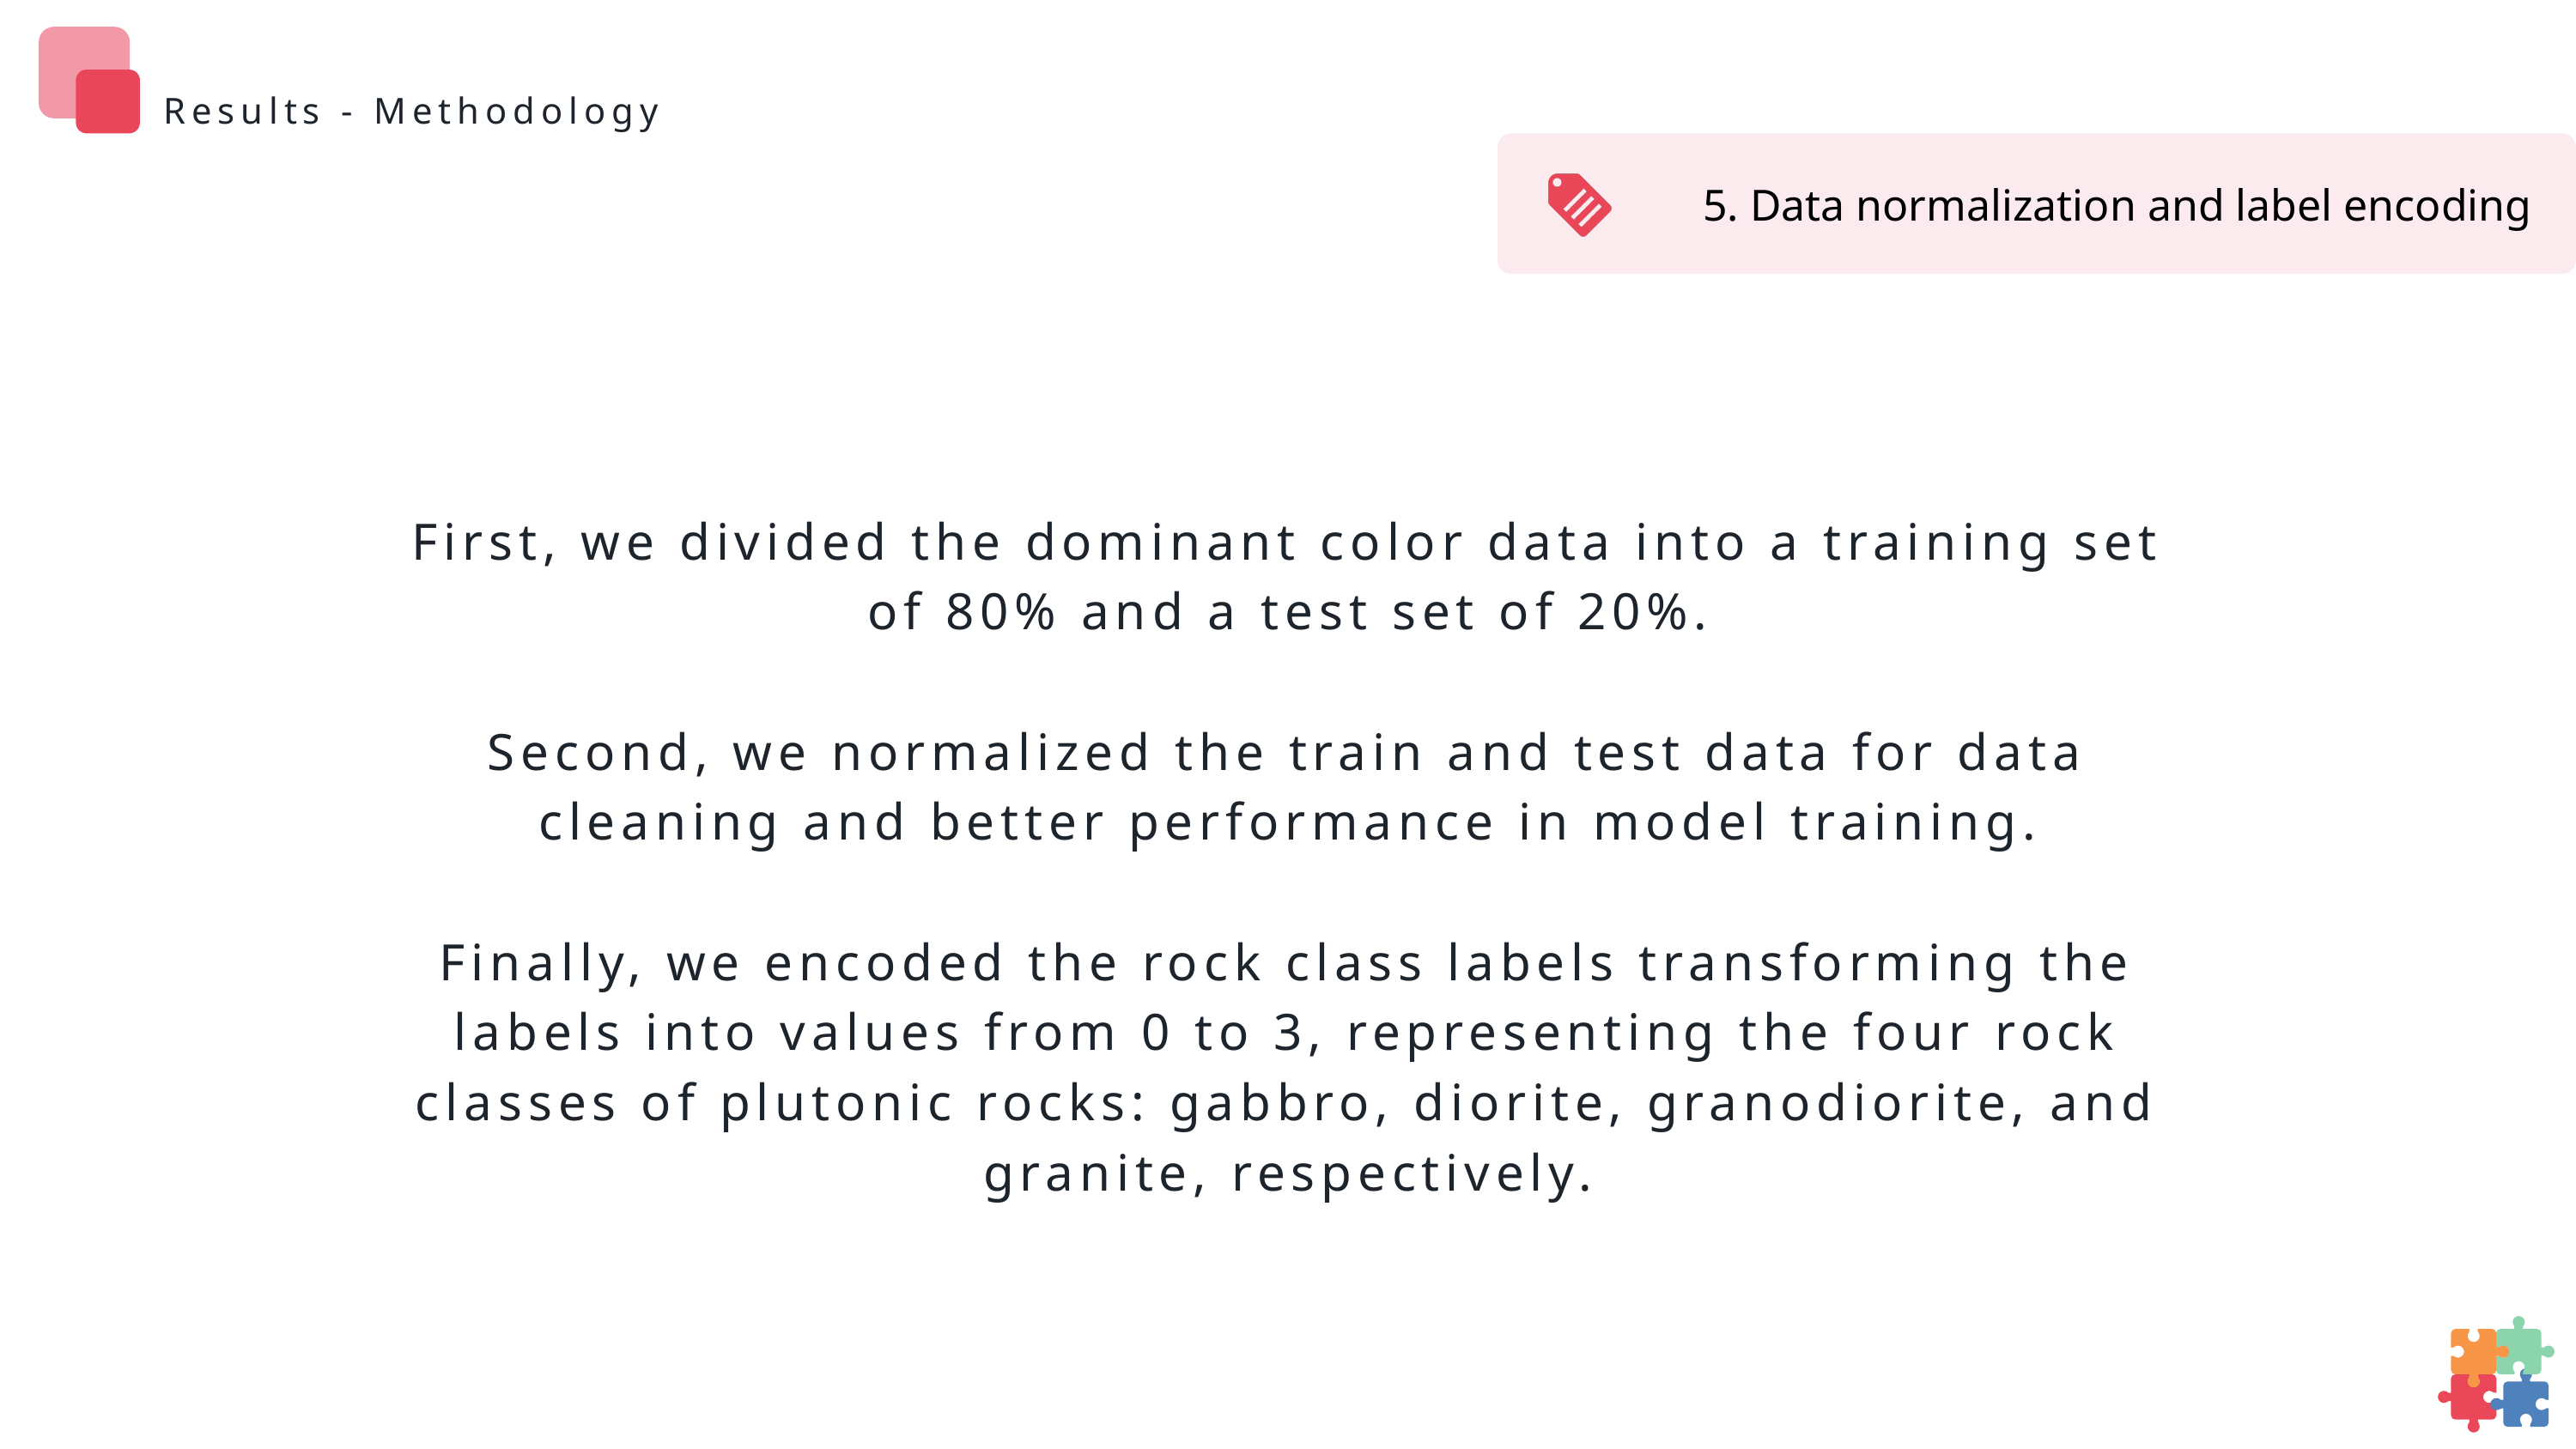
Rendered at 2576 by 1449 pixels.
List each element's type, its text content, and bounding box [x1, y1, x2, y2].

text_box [38, 26, 141, 134]
text_box [1497, 133, 1657, 275]
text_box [1659, 133, 2576, 275]
text_box Results - Methodology [150, 54, 945, 138]
text_box [1525, 150, 1631, 257]
text_box First, we divided the dominant color data into a training set of 80% and a test set of 20%. Second, we normalized the train and test data for data cleaning and better performance in model training. Finally, we encoded the rock class labels transforming the labels into values from 0 to 3, representing the four rock classes of plutonic rocks: gabbro, diorite, granodiorite, and granite, respectively. [386, 493, 2190, 1208]
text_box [2437, 1315, 2555, 1433]
